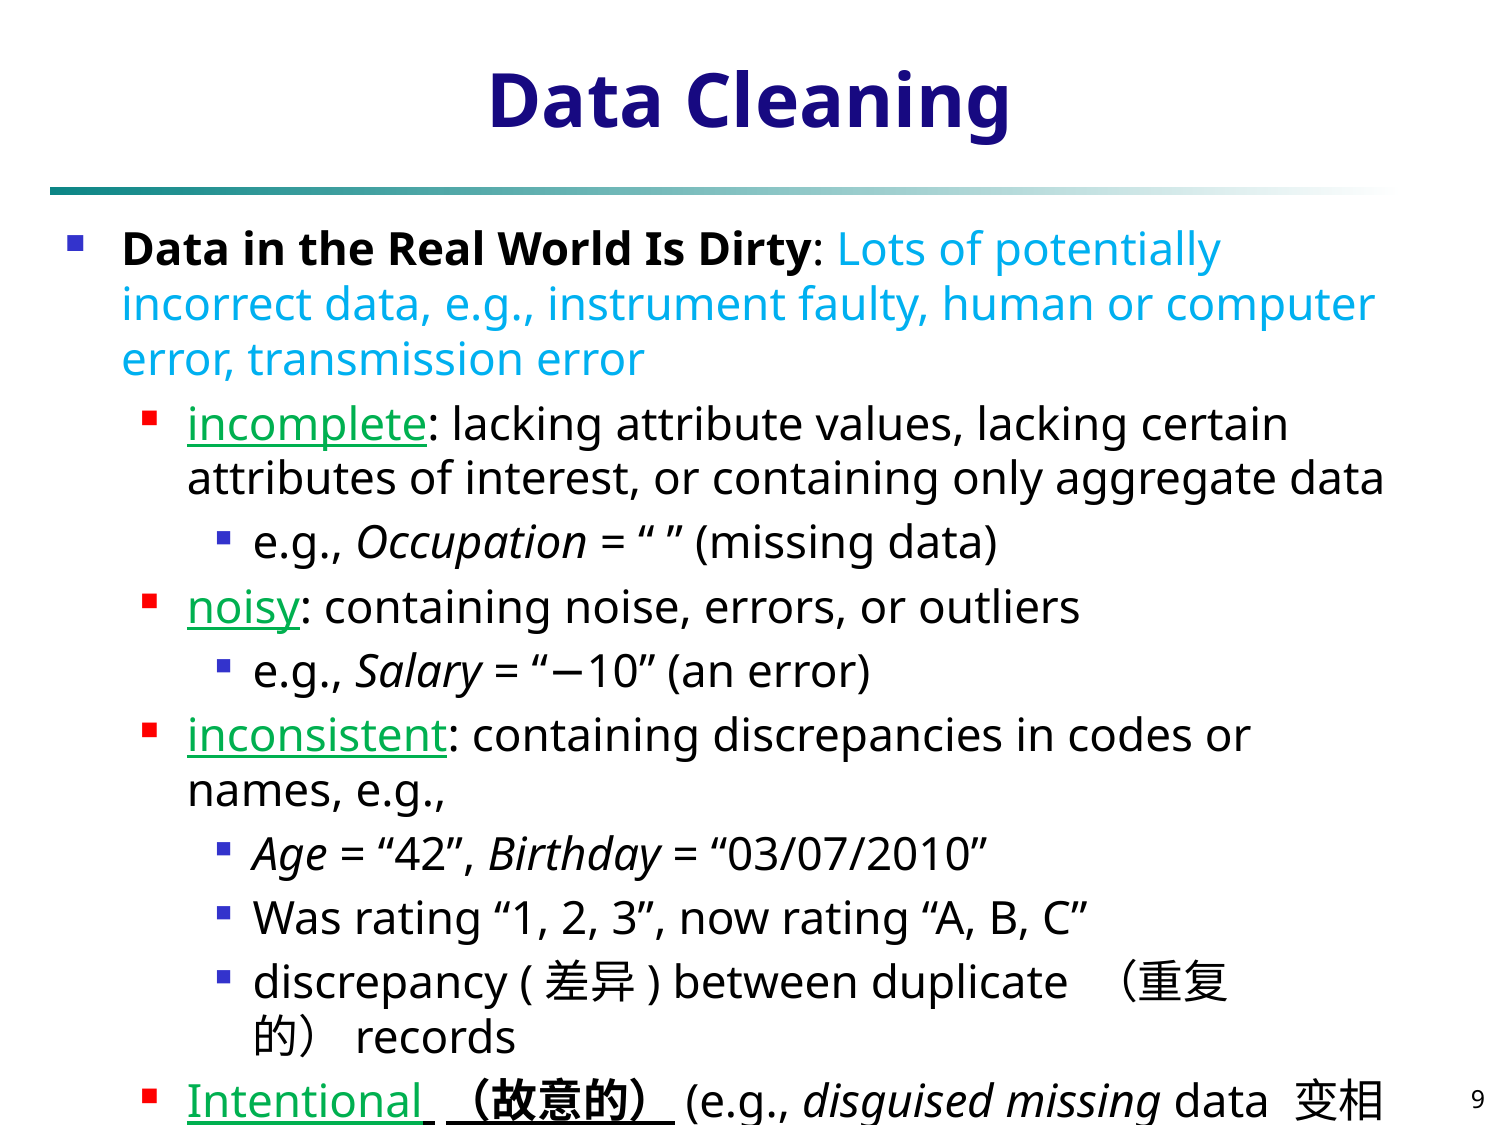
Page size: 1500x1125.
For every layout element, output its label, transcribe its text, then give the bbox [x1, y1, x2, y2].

list Data in the Real World Is Dirty: Lots of potentially incorrect data, e.g., instrument faulty, human or computer error, transmission error incomplete: lacking attribute values, lacking certain attributes of interest, or containing only aggregate data e.g., Occupation = “ ” (missing data) noisy: containing noise, errors, or outliers e.g., Salary = “−10” (an error) inconsistent: containing discrepancies in codes or names, e.g., Age = “42”, Birthday = “03/07/2010” Was rating “1, 2, 3”, now rating “A, B, C” discrepancy (差异) between duplicate （重复的）records Intentional （故意的）(e.g., disguised missing data 变相的缺失数据) Jan. 1 as everyone’s birthday? [49, 212, 1426, 1063]
title Data Cleaning [0, 49, 1500, 151]
slide_number 9 [1349, 1062, 1500, 1125]
